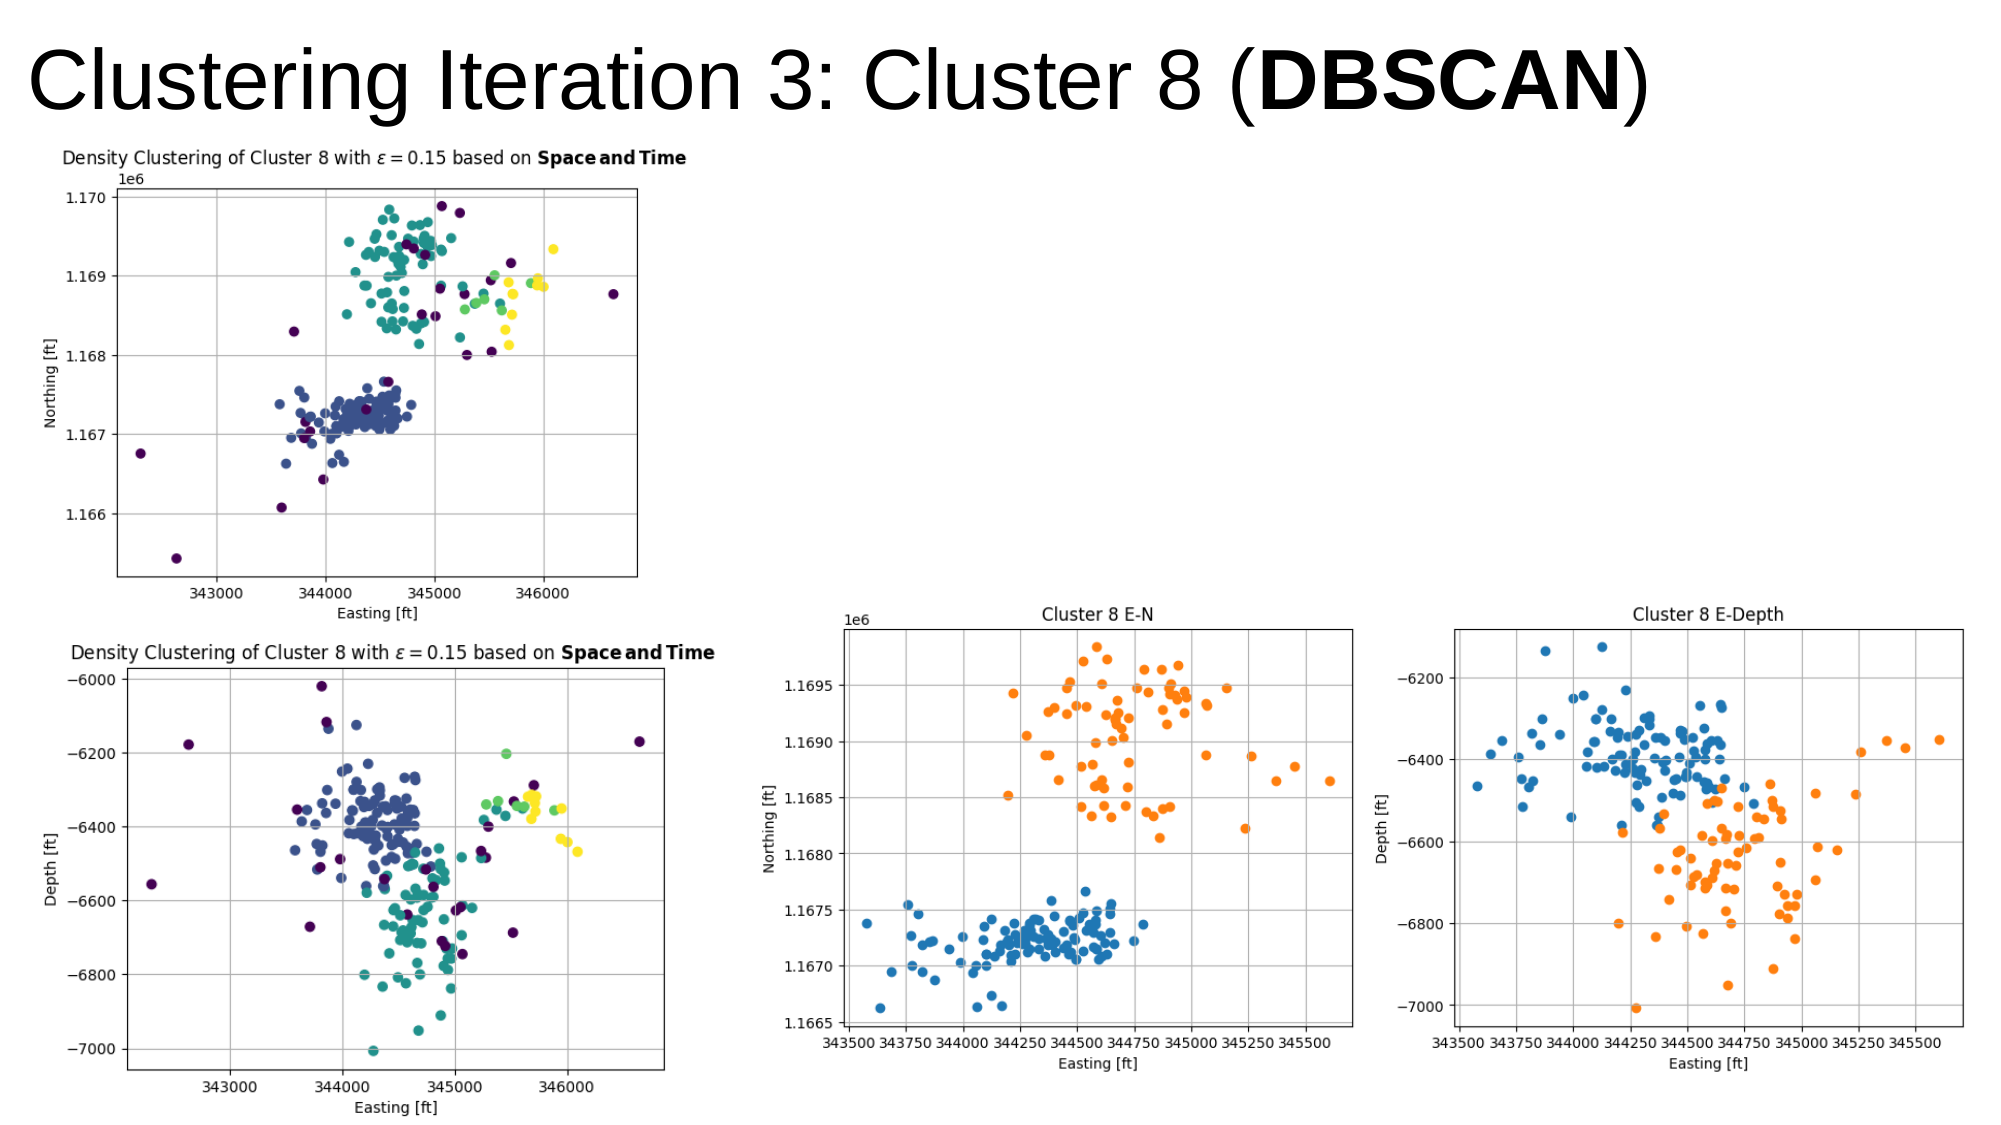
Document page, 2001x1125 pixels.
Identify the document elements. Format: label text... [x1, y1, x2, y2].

picture [753, 595, 1972, 1081]
title Clustering Iteration 3: Cluster 8 (DBSCAN) [12, 9, 1952, 154]
picture [34, 137, 733, 1125]
